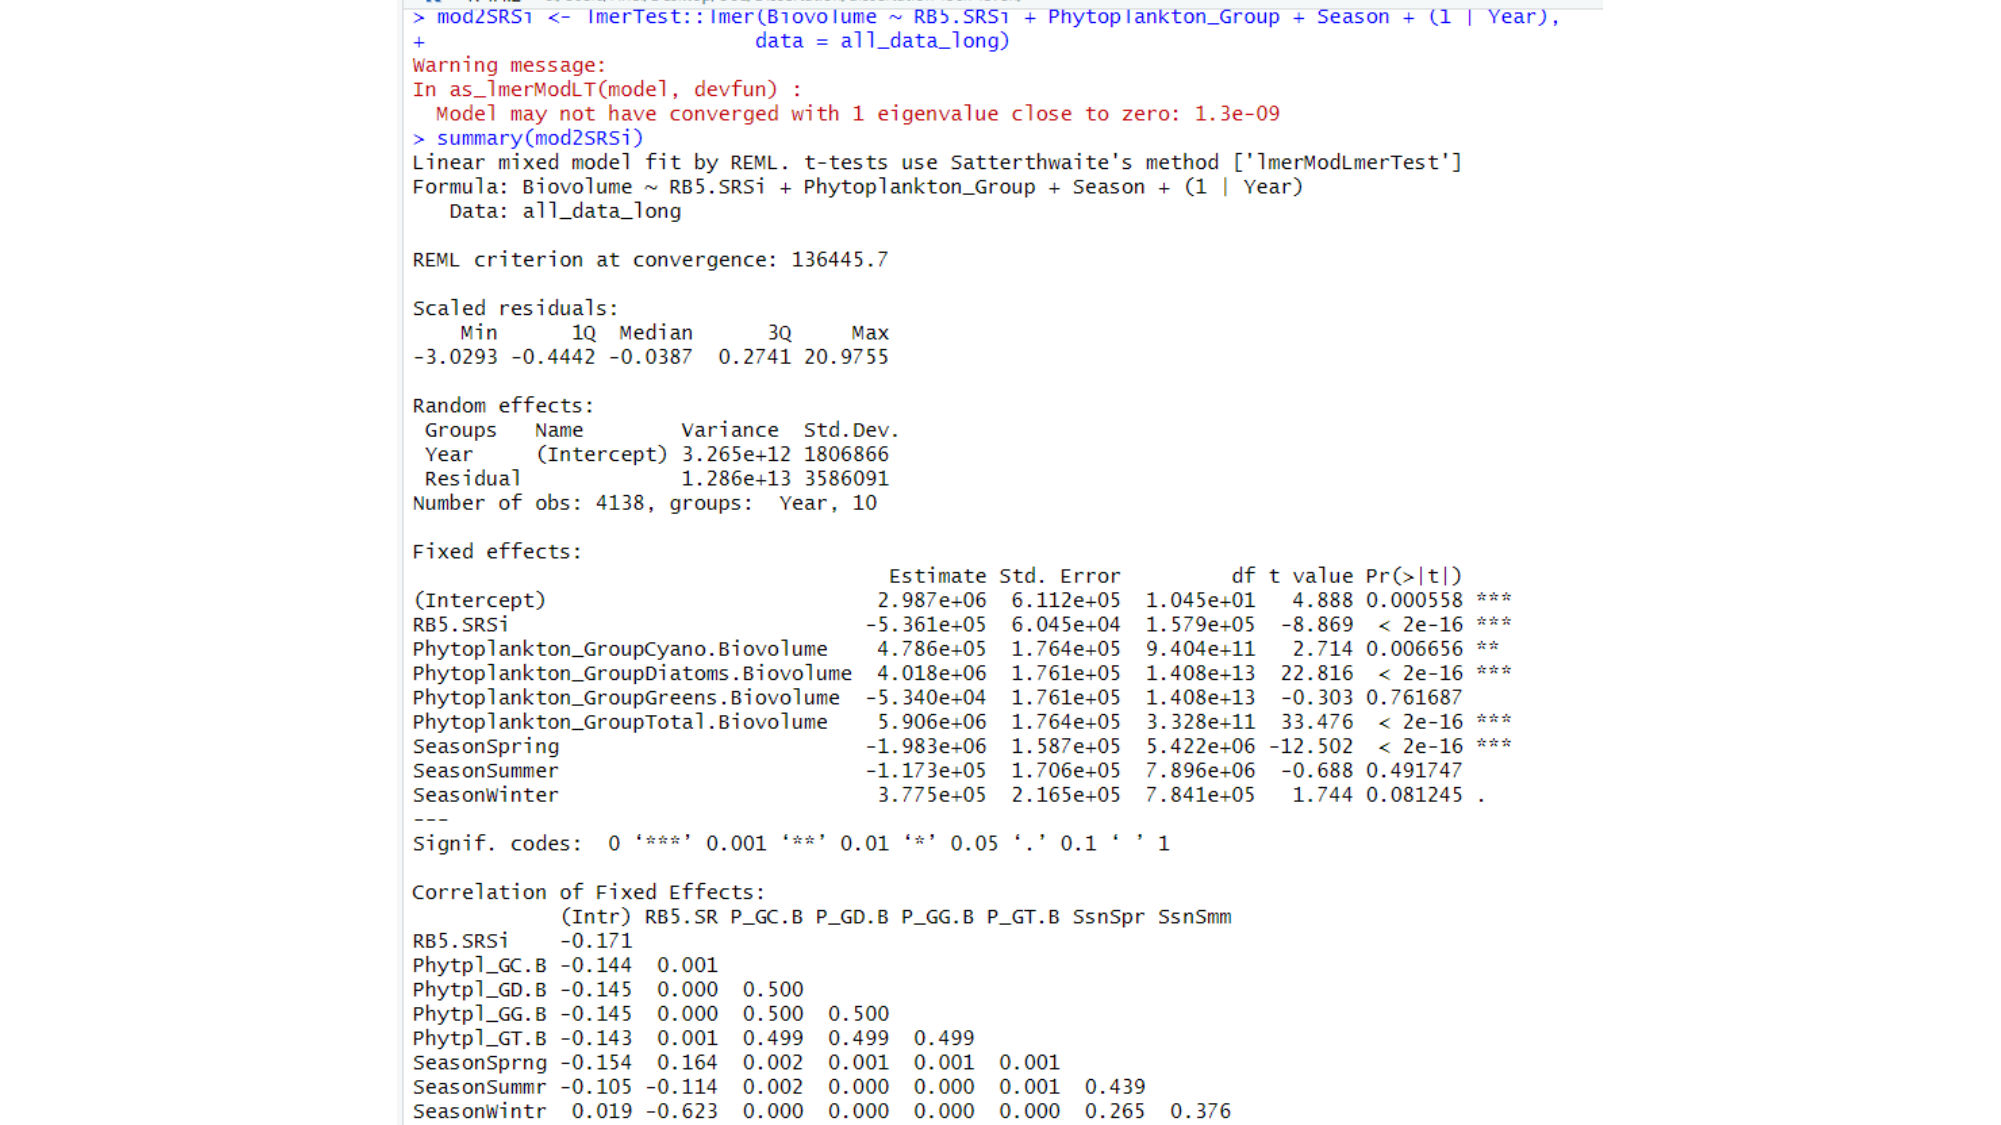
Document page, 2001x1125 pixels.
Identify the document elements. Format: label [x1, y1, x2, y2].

picture [397, 0, 1603, 1125]
